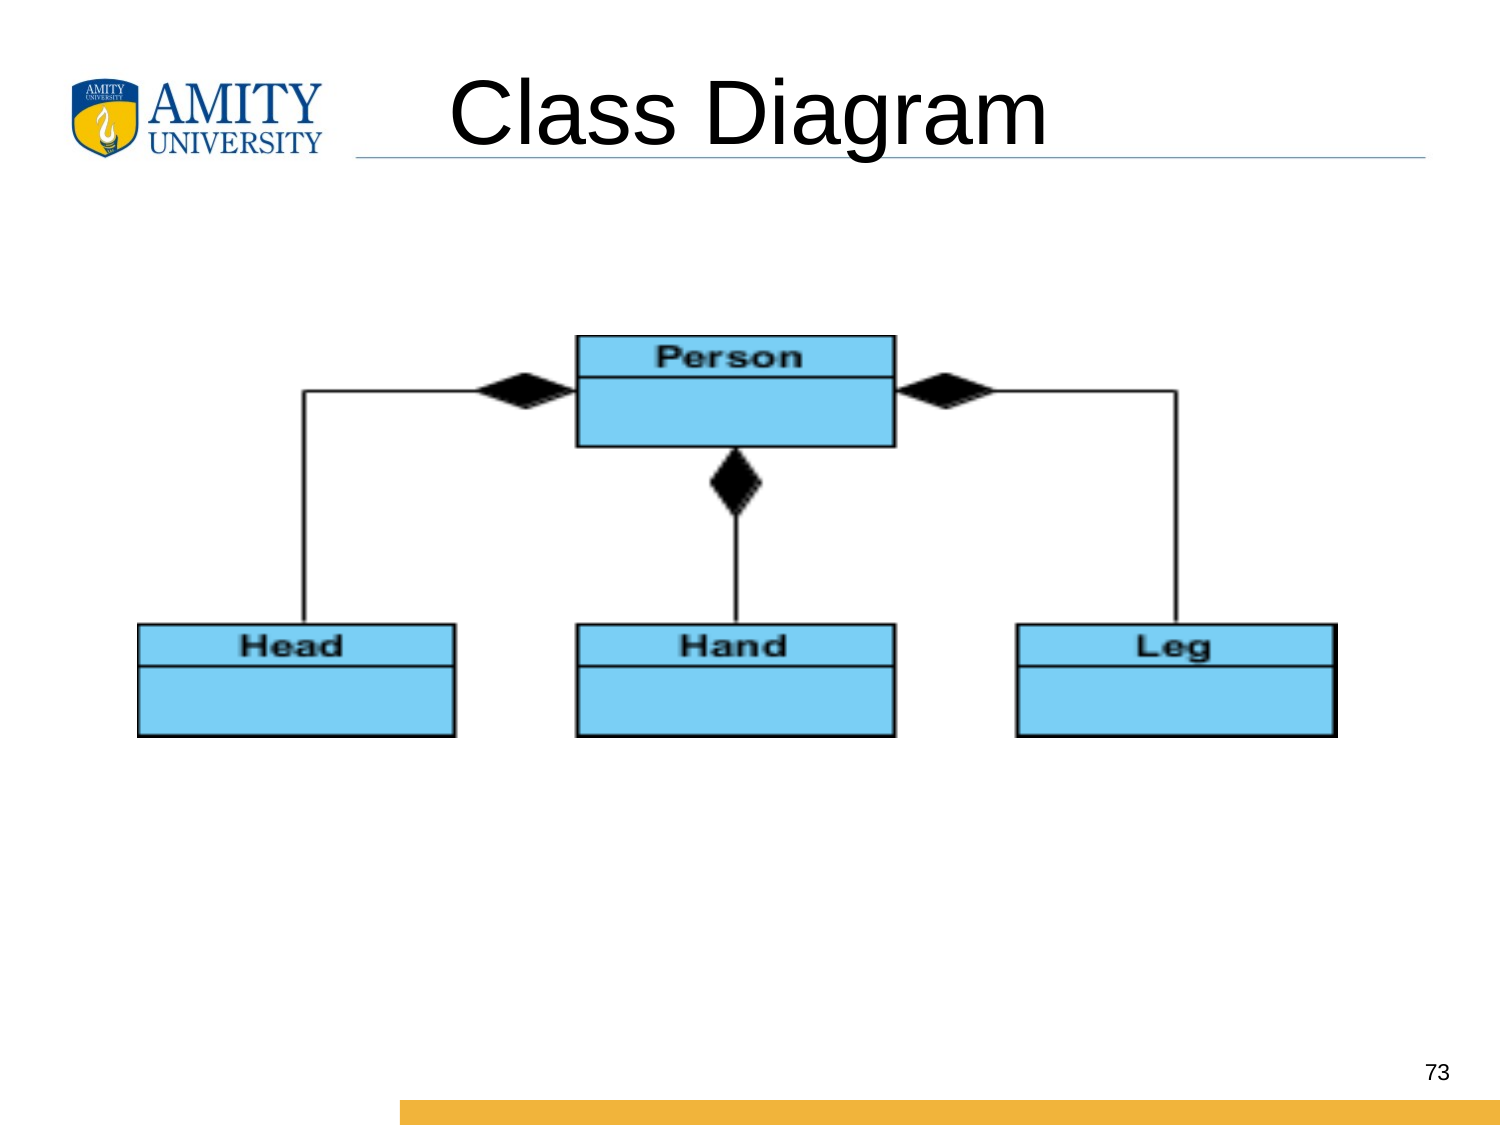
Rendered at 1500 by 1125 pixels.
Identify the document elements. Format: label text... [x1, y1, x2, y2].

picture [0, 0, 1500, 188]
slide_number 73 [1115, 1049, 1466, 1125]
title Class Diagram [75, 45, 1425, 233]
picture [137, 335, 1338, 738]
